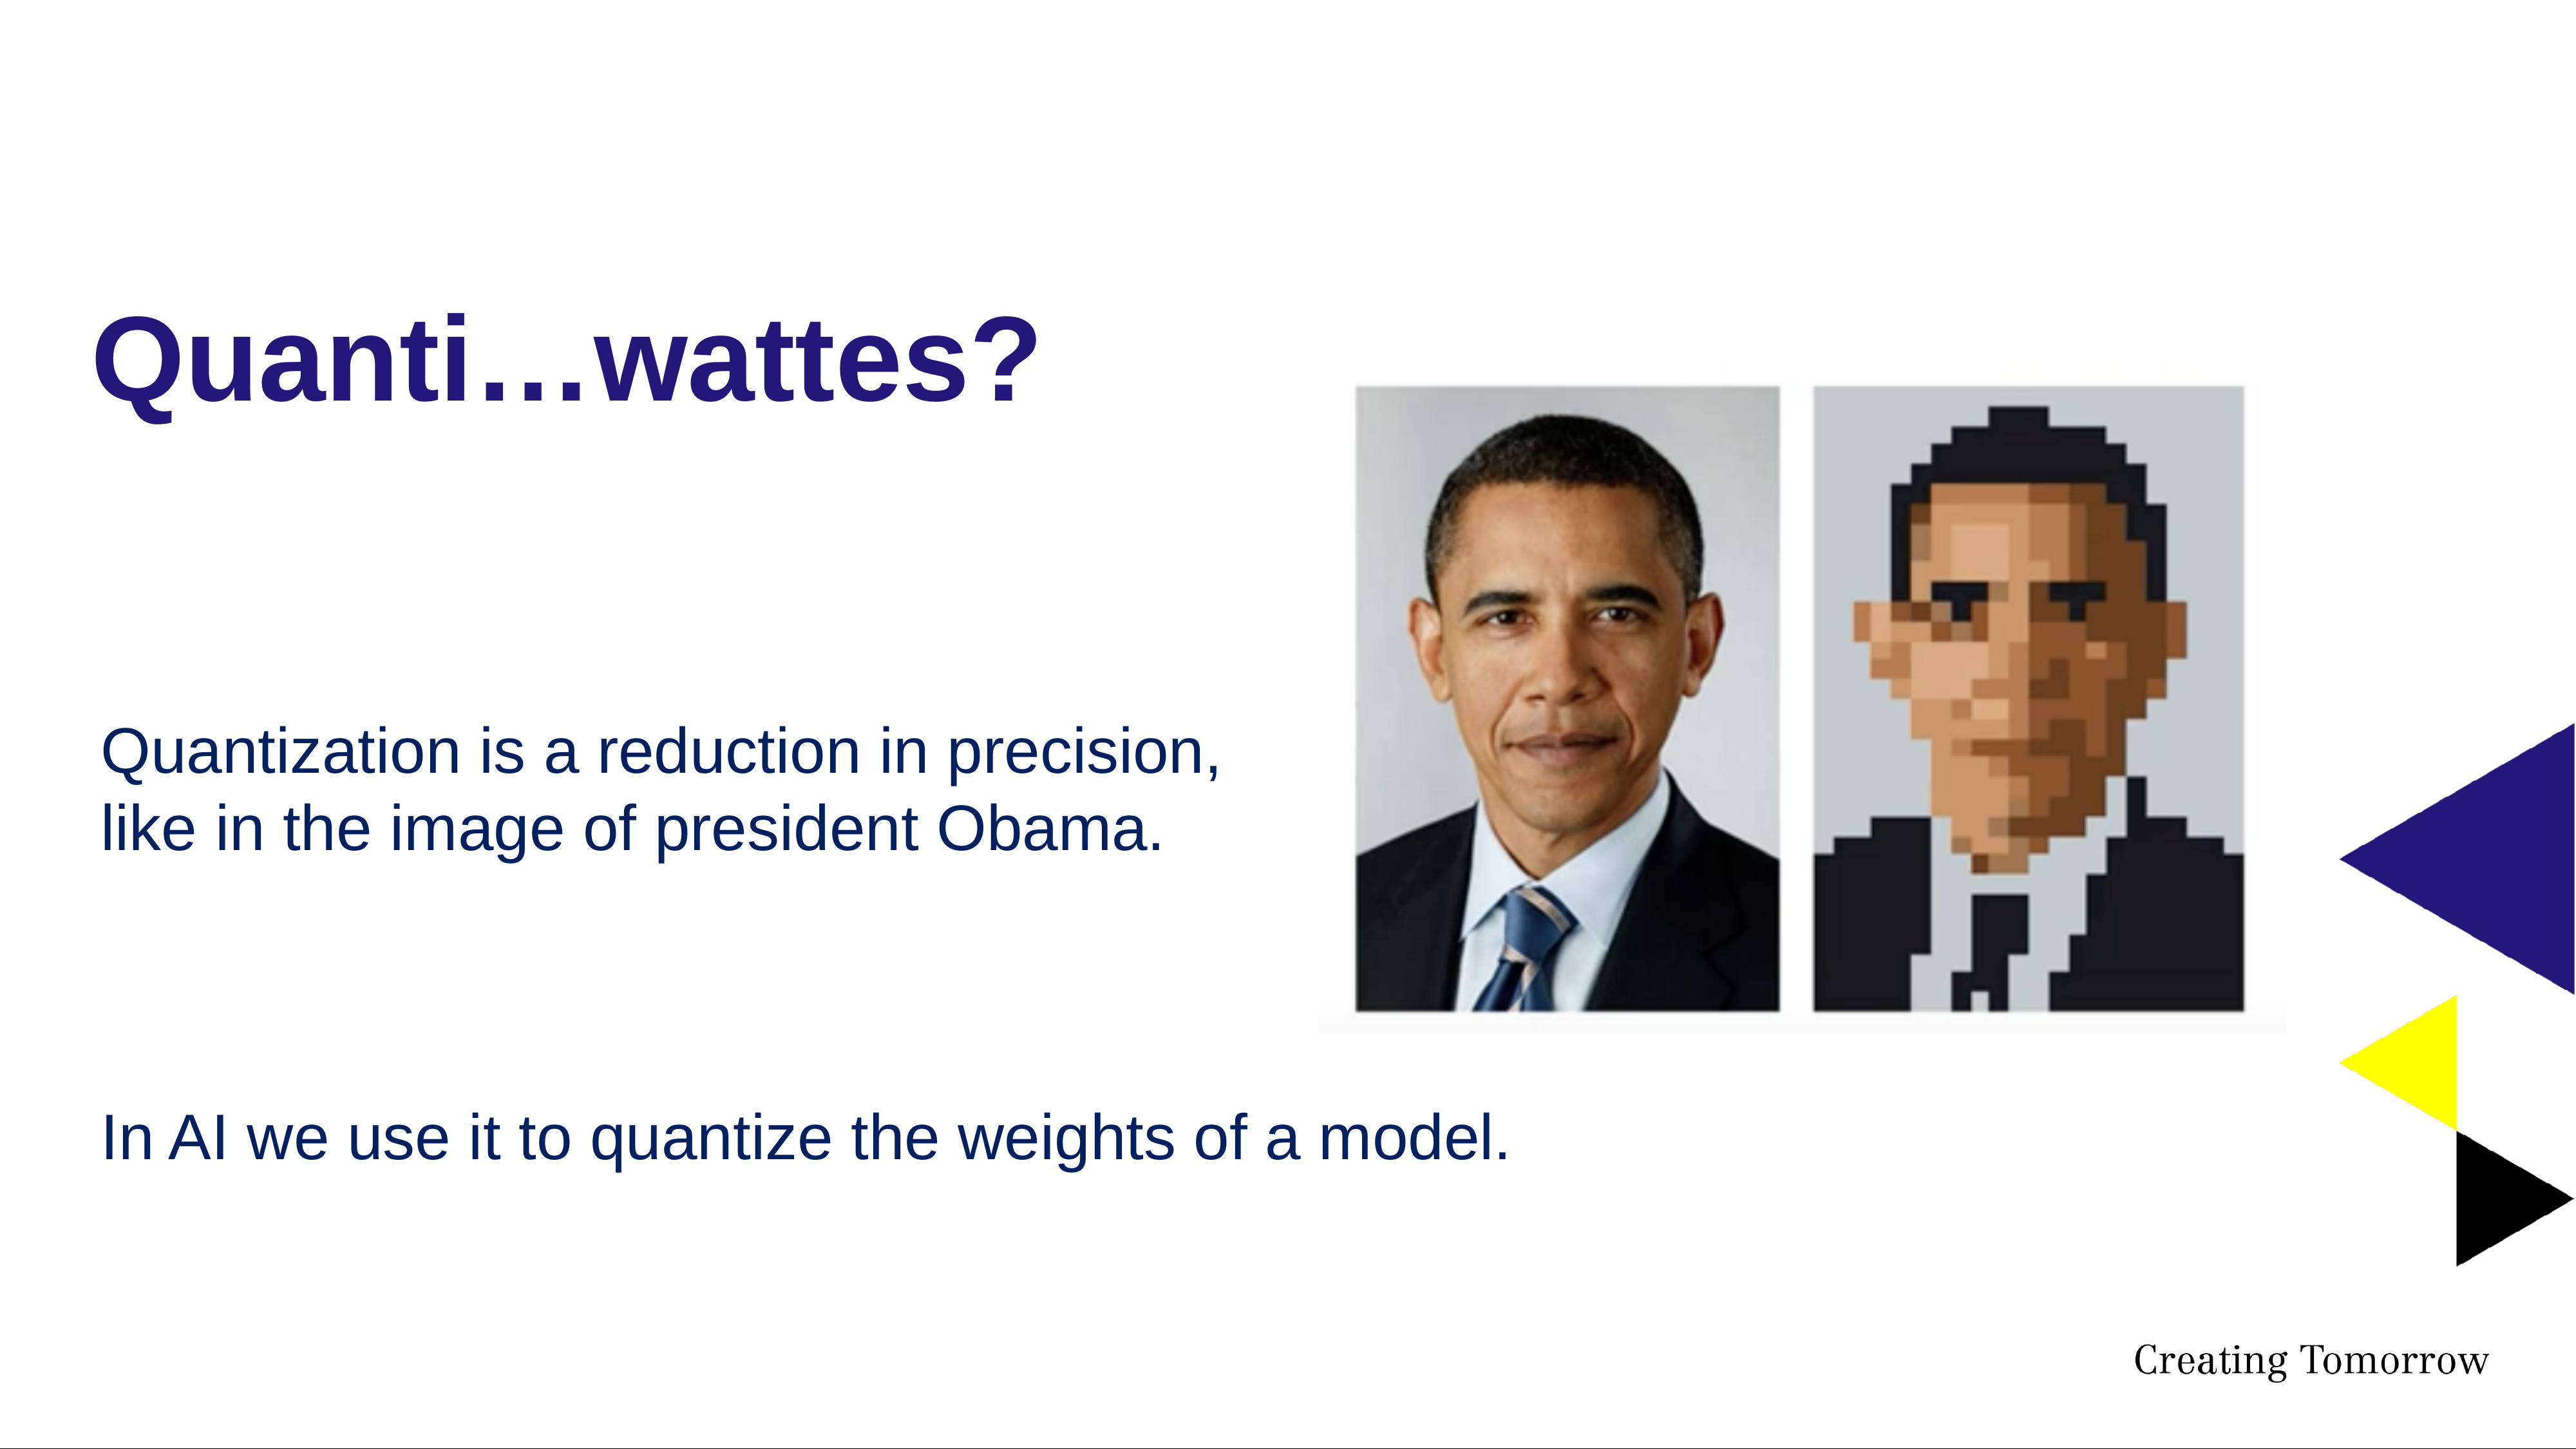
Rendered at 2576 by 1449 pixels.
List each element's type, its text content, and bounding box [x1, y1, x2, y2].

title Quanti…wattes? [91, 279, 2342, 593]
picture [0, 0, 2576, 1449]
text_box Quantization is a reduction in precision, like in the image of president Obama. In AI we use it to quantize the weights of a model. [91, 703, 2114, 1325]
